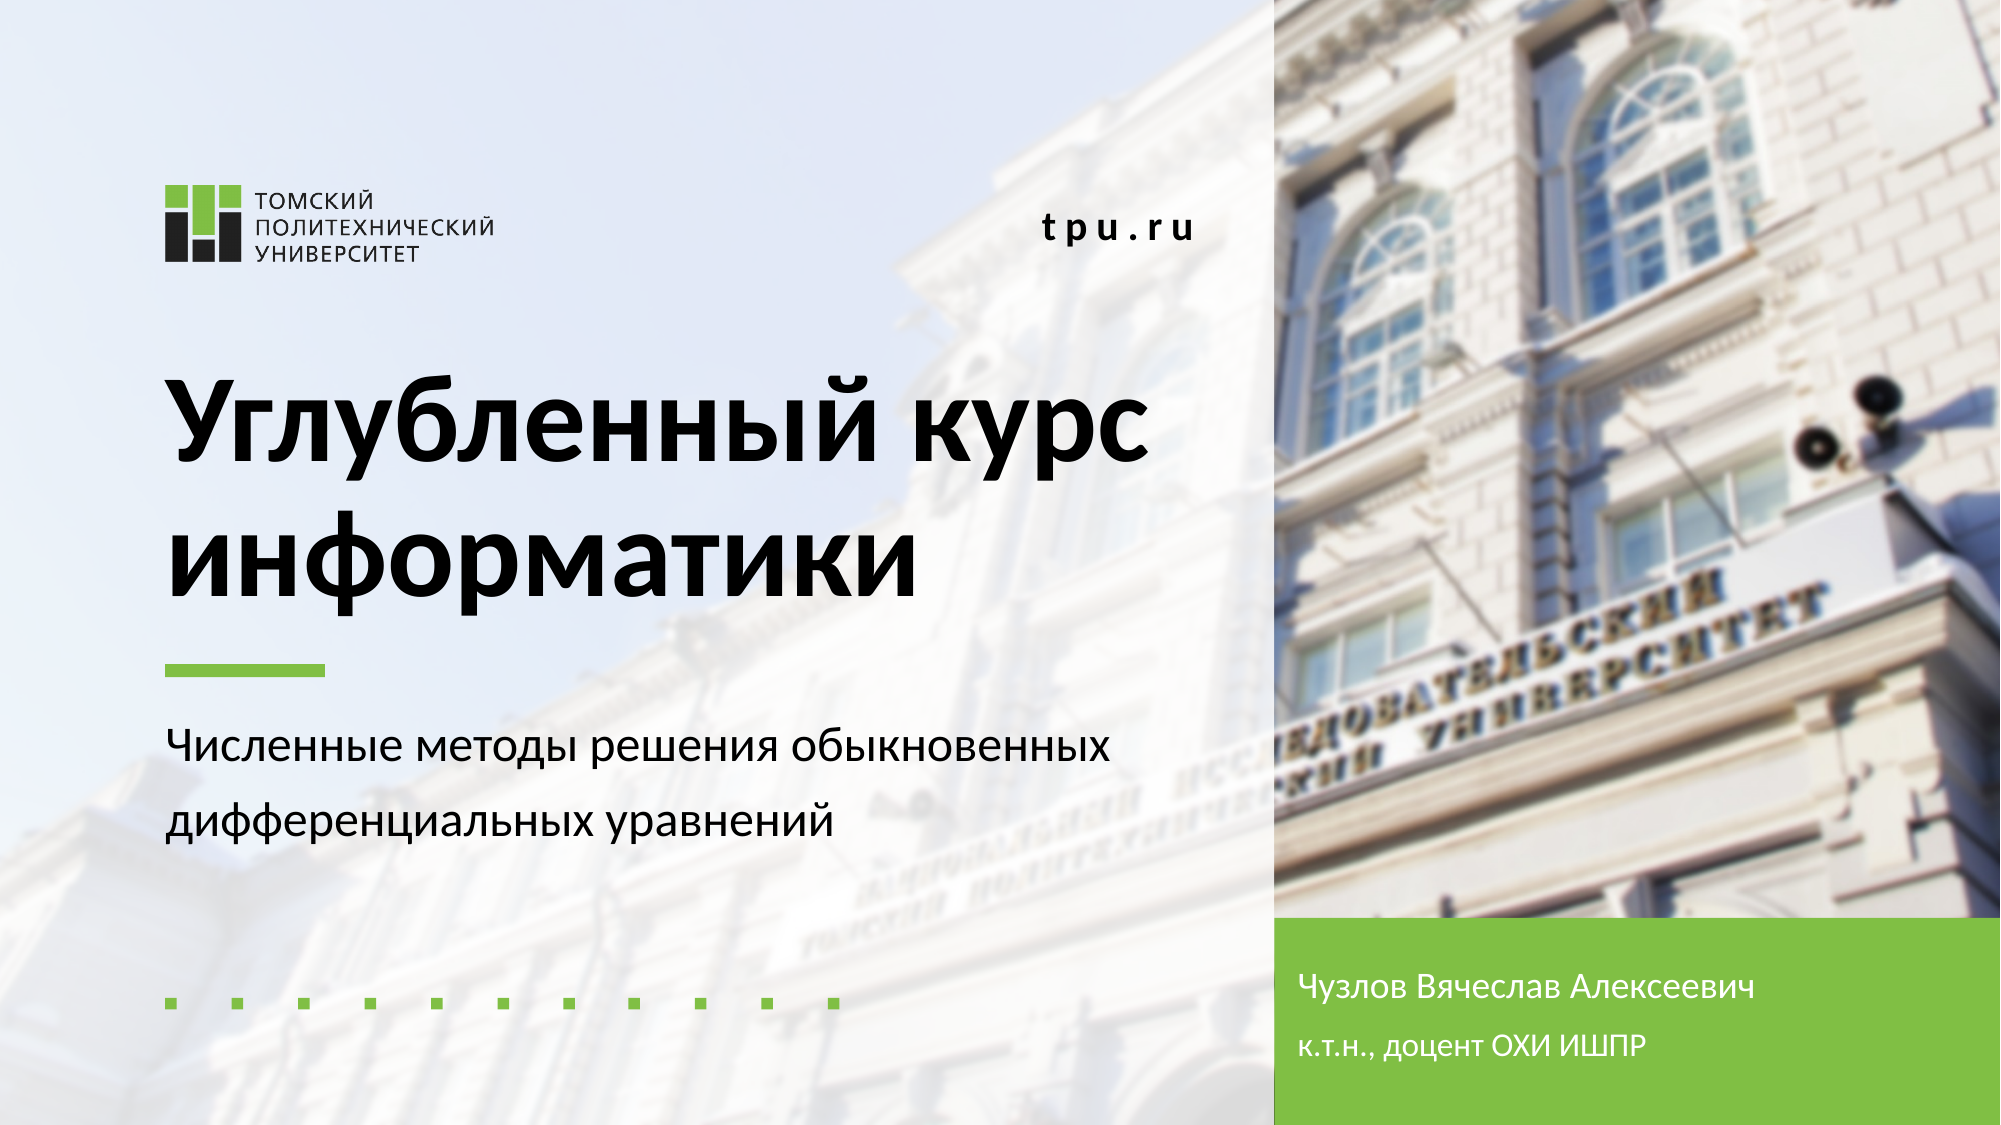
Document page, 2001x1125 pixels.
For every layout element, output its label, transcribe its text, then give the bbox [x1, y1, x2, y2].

picture [1275, 0, 2000, 917]
picture [165, 185, 493, 262]
title Углубленный курс информатики [150, 262, 1651, 632]
list Чузлов Вячеслав Алексеевич [1282, 958, 2000, 1019]
list к.т.н., доцент ОХИ ИШПР [1282, 1019, 2000, 1089]
subtitle Численные методы решения обыкновенных дифференциальных уравнений [150, 710, 1651, 918]
